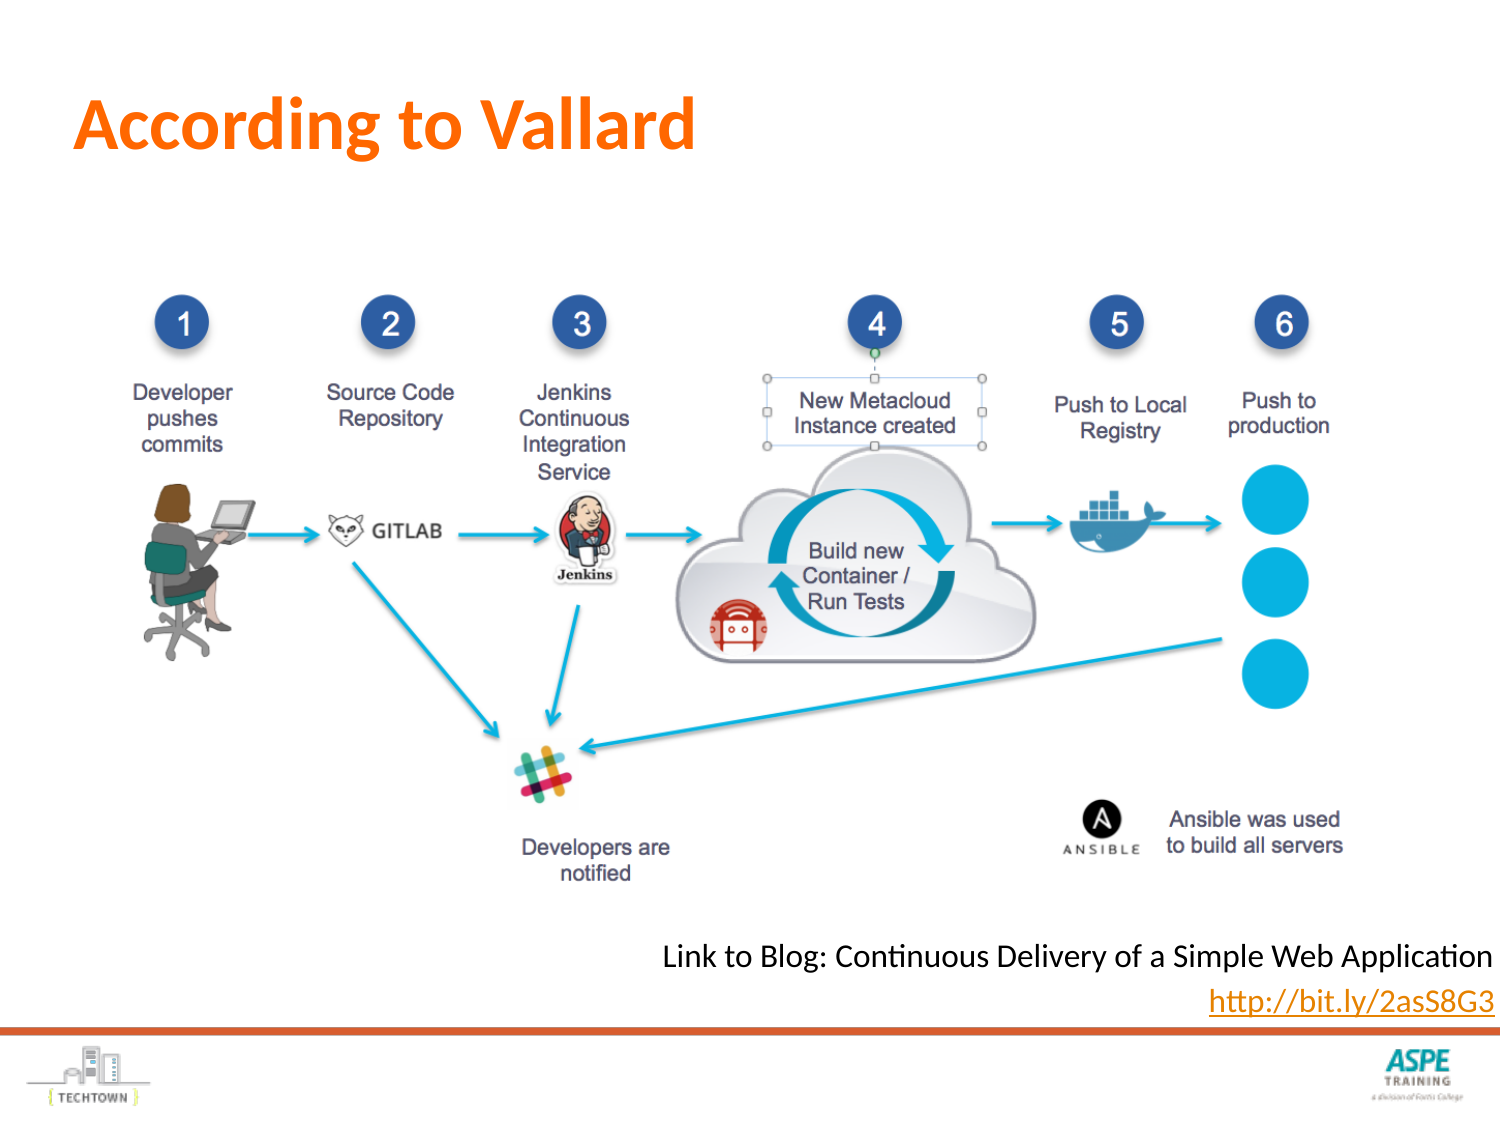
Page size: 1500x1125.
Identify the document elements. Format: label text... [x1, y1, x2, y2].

title According to Vallard [58, 69, 1341, 138]
text_box Link to Blog: Continuous Delivery of a Simple Web Application http://bit.ly/2asS8G3 [500, 928, 1495, 1025]
picture [117, 286, 1383, 887]
